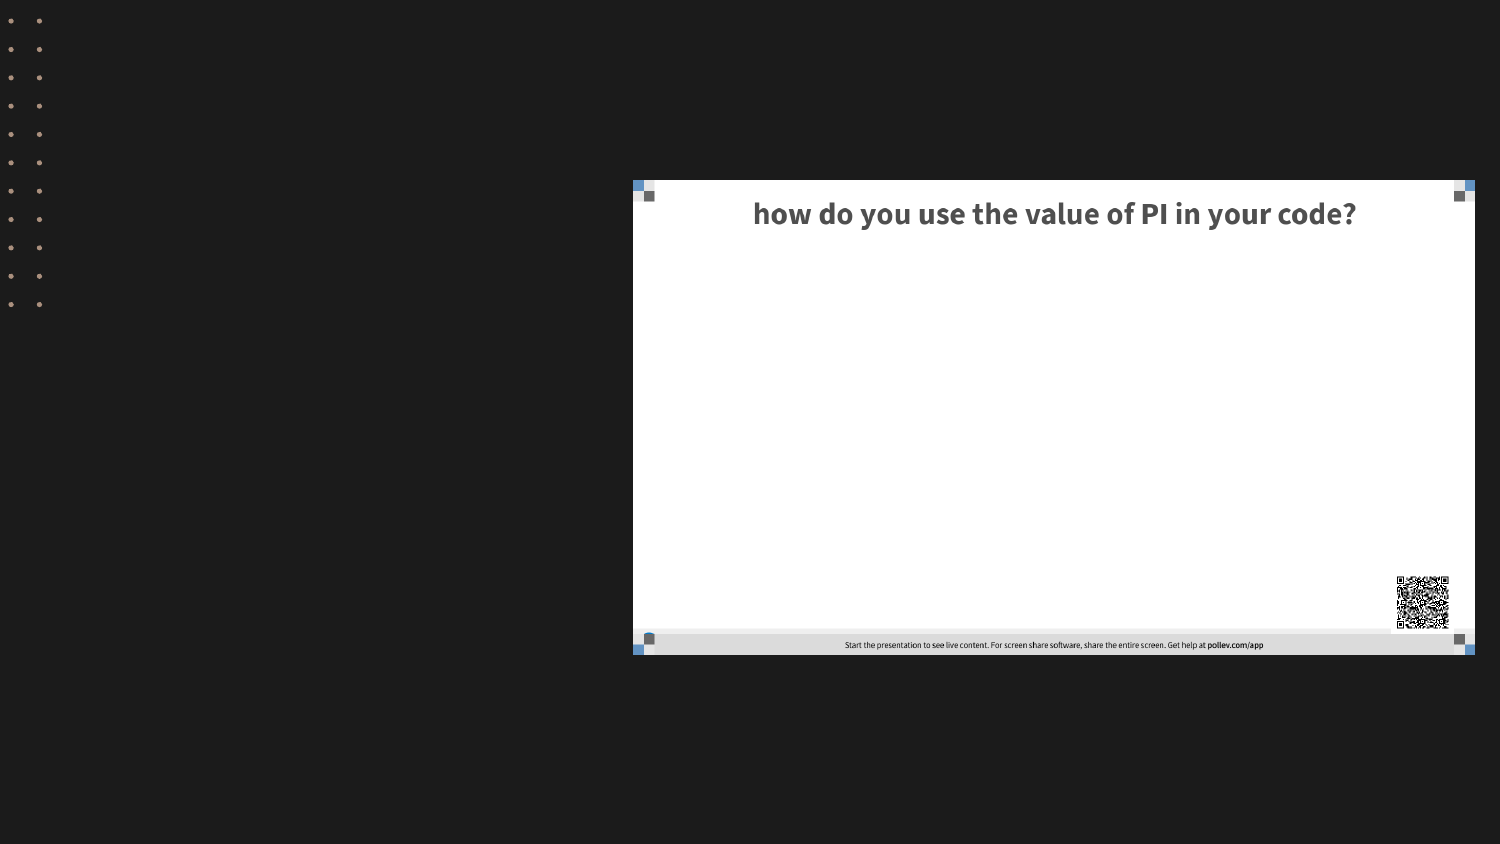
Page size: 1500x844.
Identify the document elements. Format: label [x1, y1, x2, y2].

picture [633, 180, 1476, 655]
